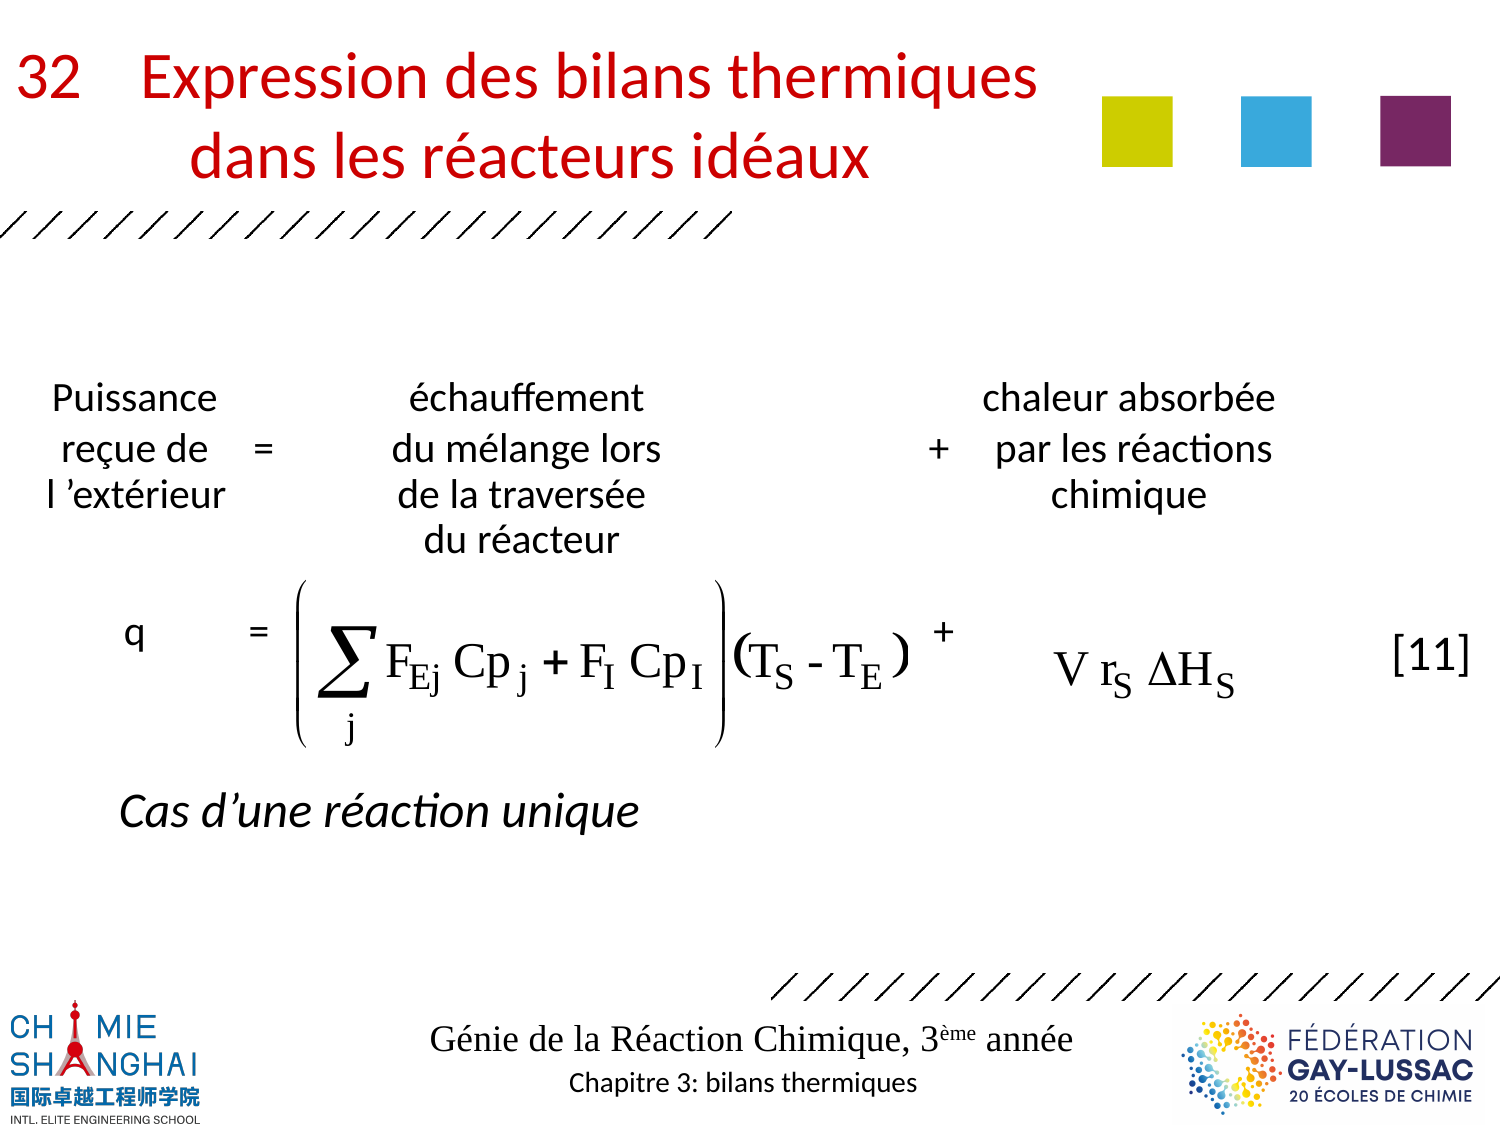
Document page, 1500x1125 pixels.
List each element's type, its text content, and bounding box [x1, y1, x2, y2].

picture [1172, 1004, 1485, 1125]
picture [771, 973, 1500, 1001]
picture [0, 211, 732, 239]
picture [11, 1000, 200, 1124]
text_box Cas d’une réaction unique [104, 770, 667, 845]
text_box Expression des bilans thermiques dans les réacteurs idéaux [0, 18, 1280, 206]
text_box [30, 353, 1489, 755]
